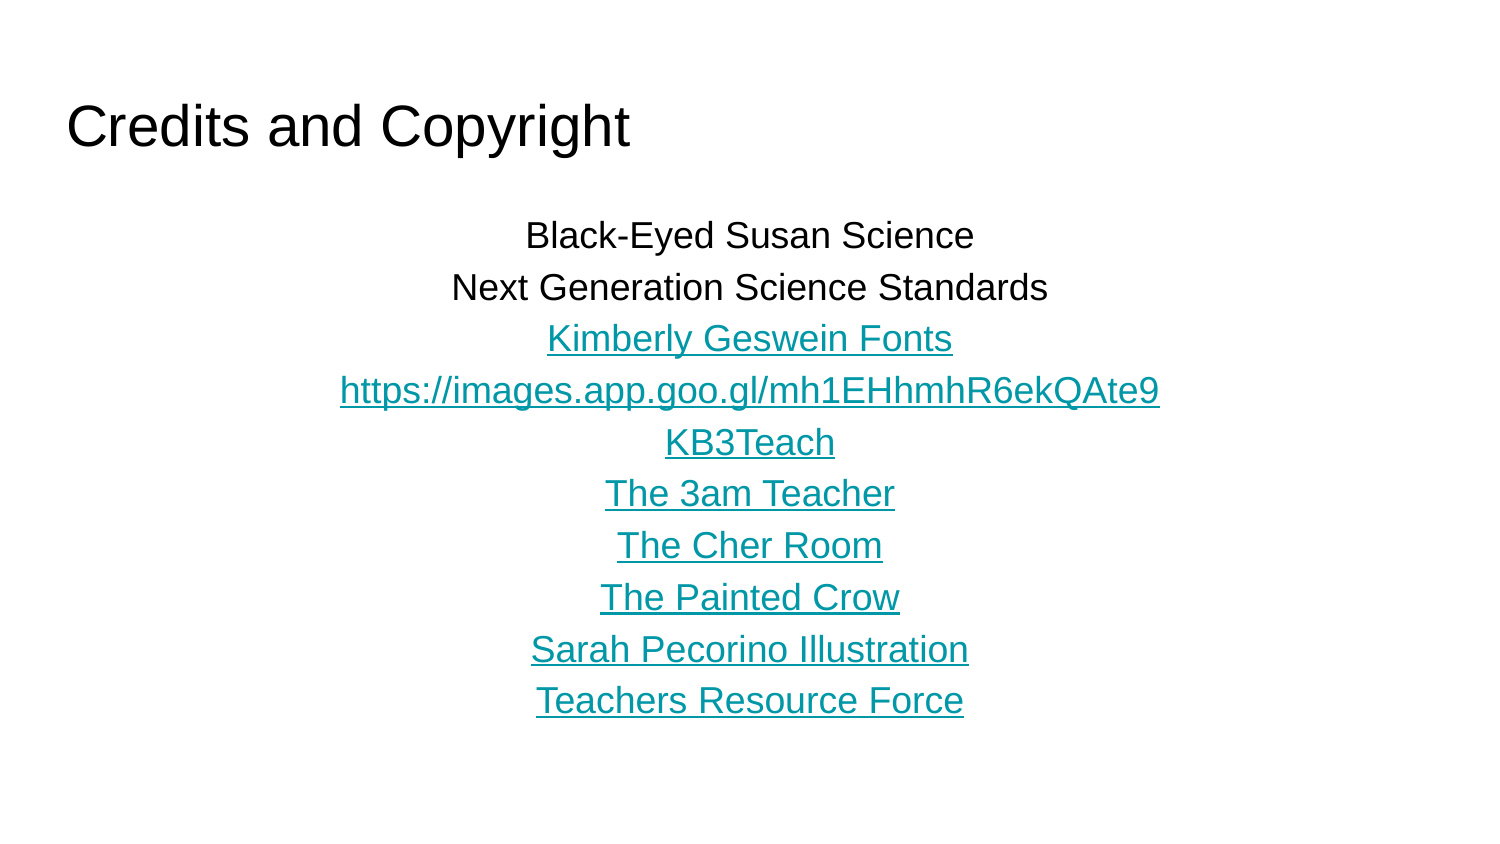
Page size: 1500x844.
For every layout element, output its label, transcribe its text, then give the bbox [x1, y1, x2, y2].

list Black-Eyed Susan Science Next Generation Science Standards Kimberly Geswein Fonts https://images.app.goo.gl/mh1EHhmhR6ekQAte9 KB3Teach The 3am Teacher The Cher Room The Painted Crow Sarah Pecorino Illustration Teachers Resource Force [51, 189, 1449, 750]
title Credits and Copyright [51, 72, 1449, 167]
